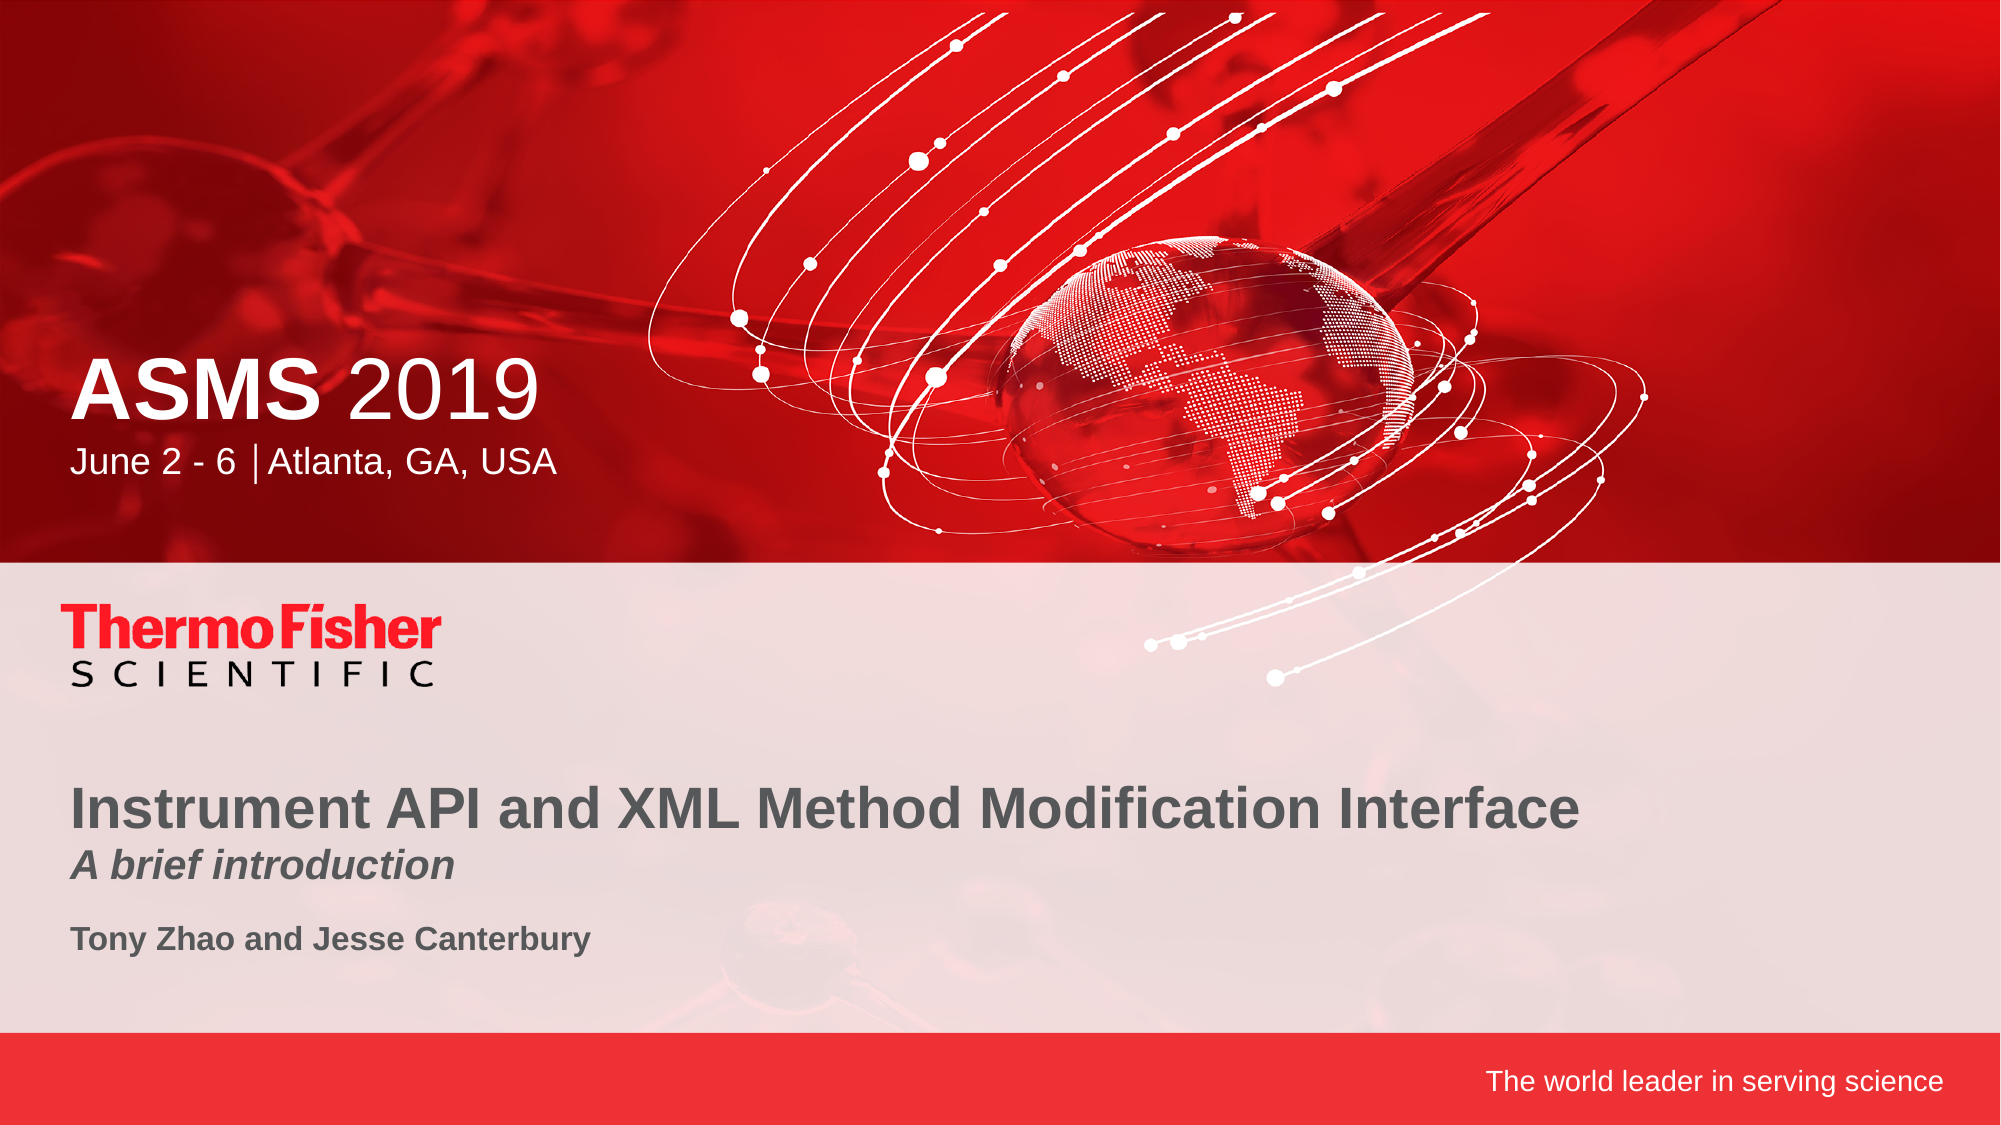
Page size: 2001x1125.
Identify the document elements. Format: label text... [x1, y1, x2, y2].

picture [0, 0, 2001, 1125]
list Tony Zhao and Jesse Canterbury [54, 880, 716, 1034]
title Instrument API and XML Method Modification Interface A brief introduction [54, 795, 1950, 869]
picture [55, 598, 445, 693]
